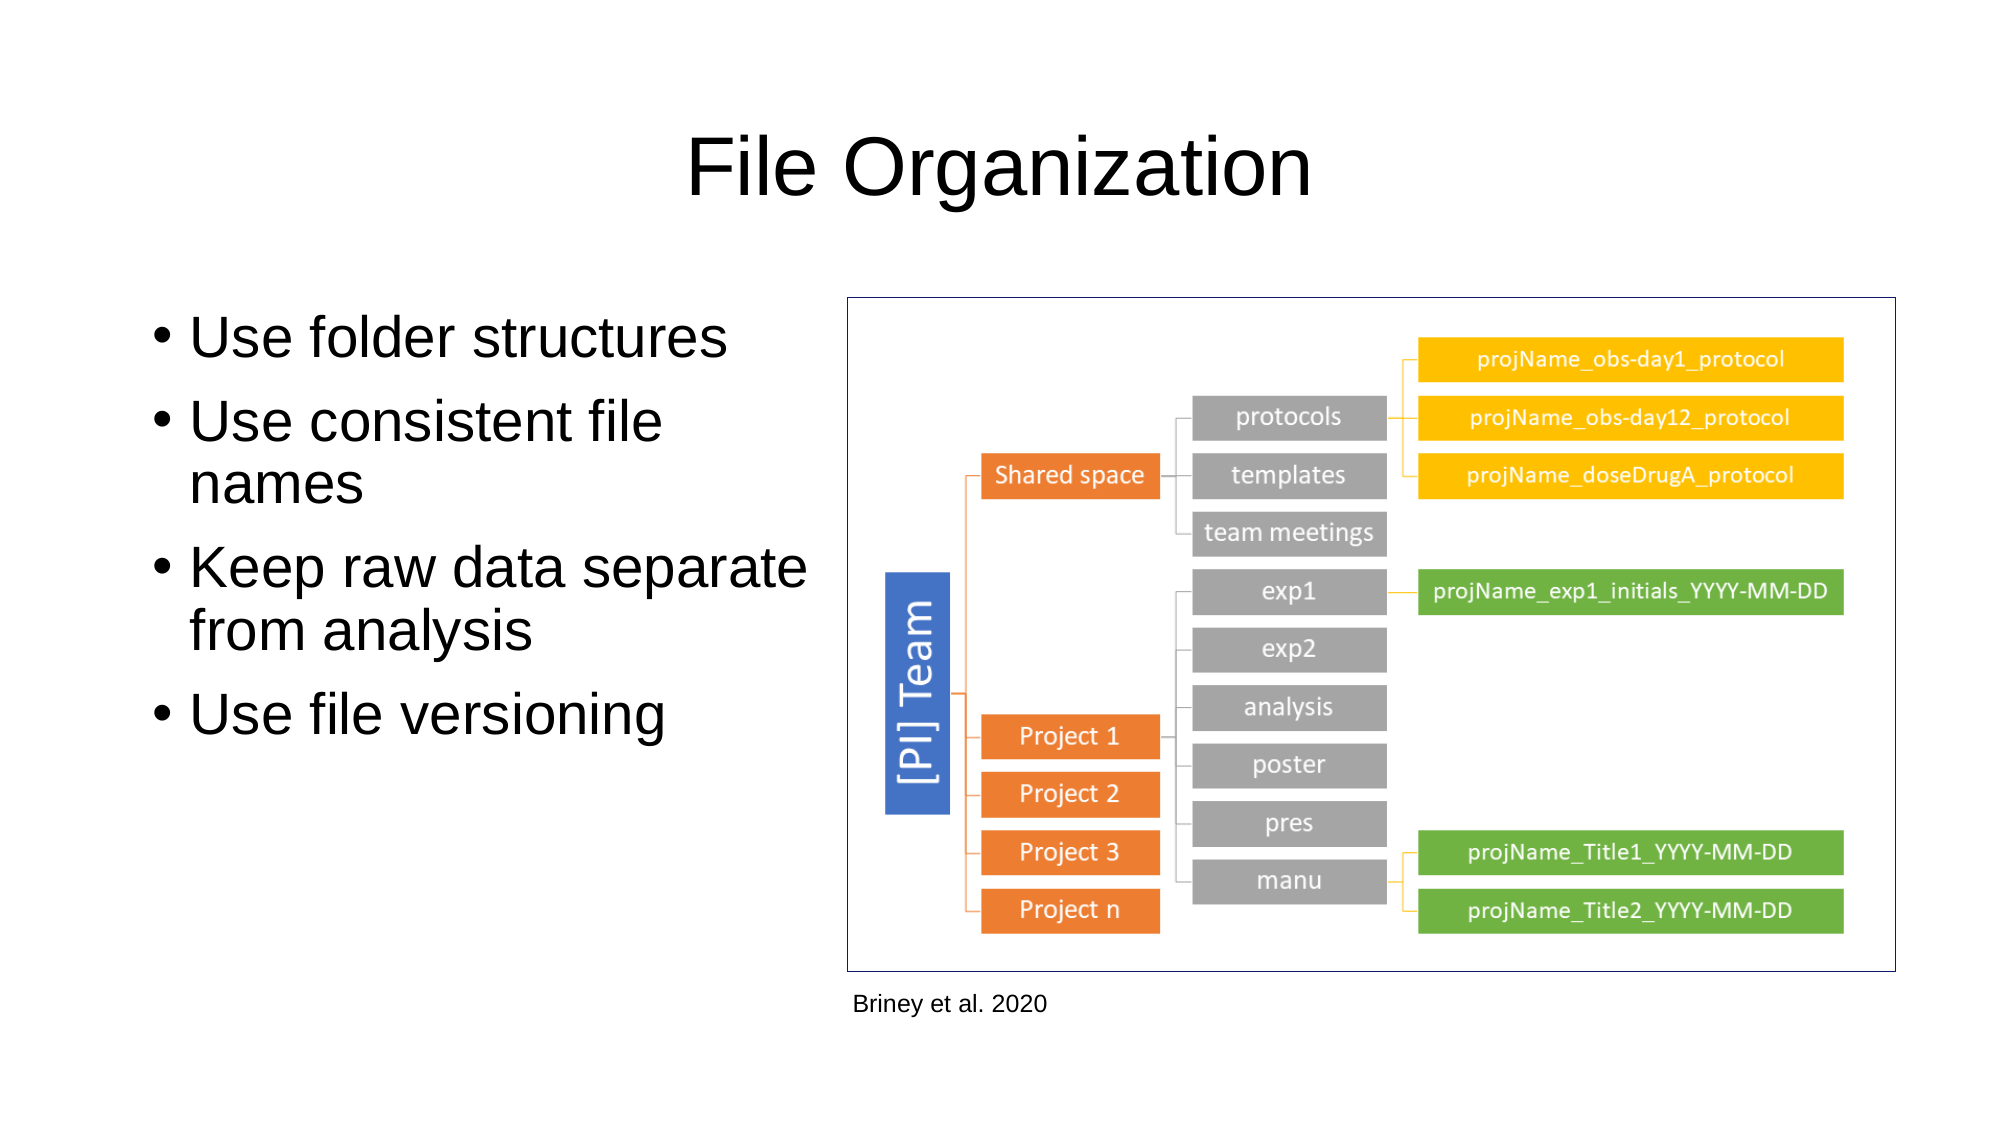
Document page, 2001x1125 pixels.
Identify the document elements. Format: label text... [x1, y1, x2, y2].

text_box Briney et al. 2020 [837, 980, 1063, 1025]
title File Organization [137, 59, 1863, 278]
list Use folder structures Use consistent file names Keep raw data separate from analysis Use file versioning [137, 299, 834, 1014]
picture [847, 297, 1896, 973]
